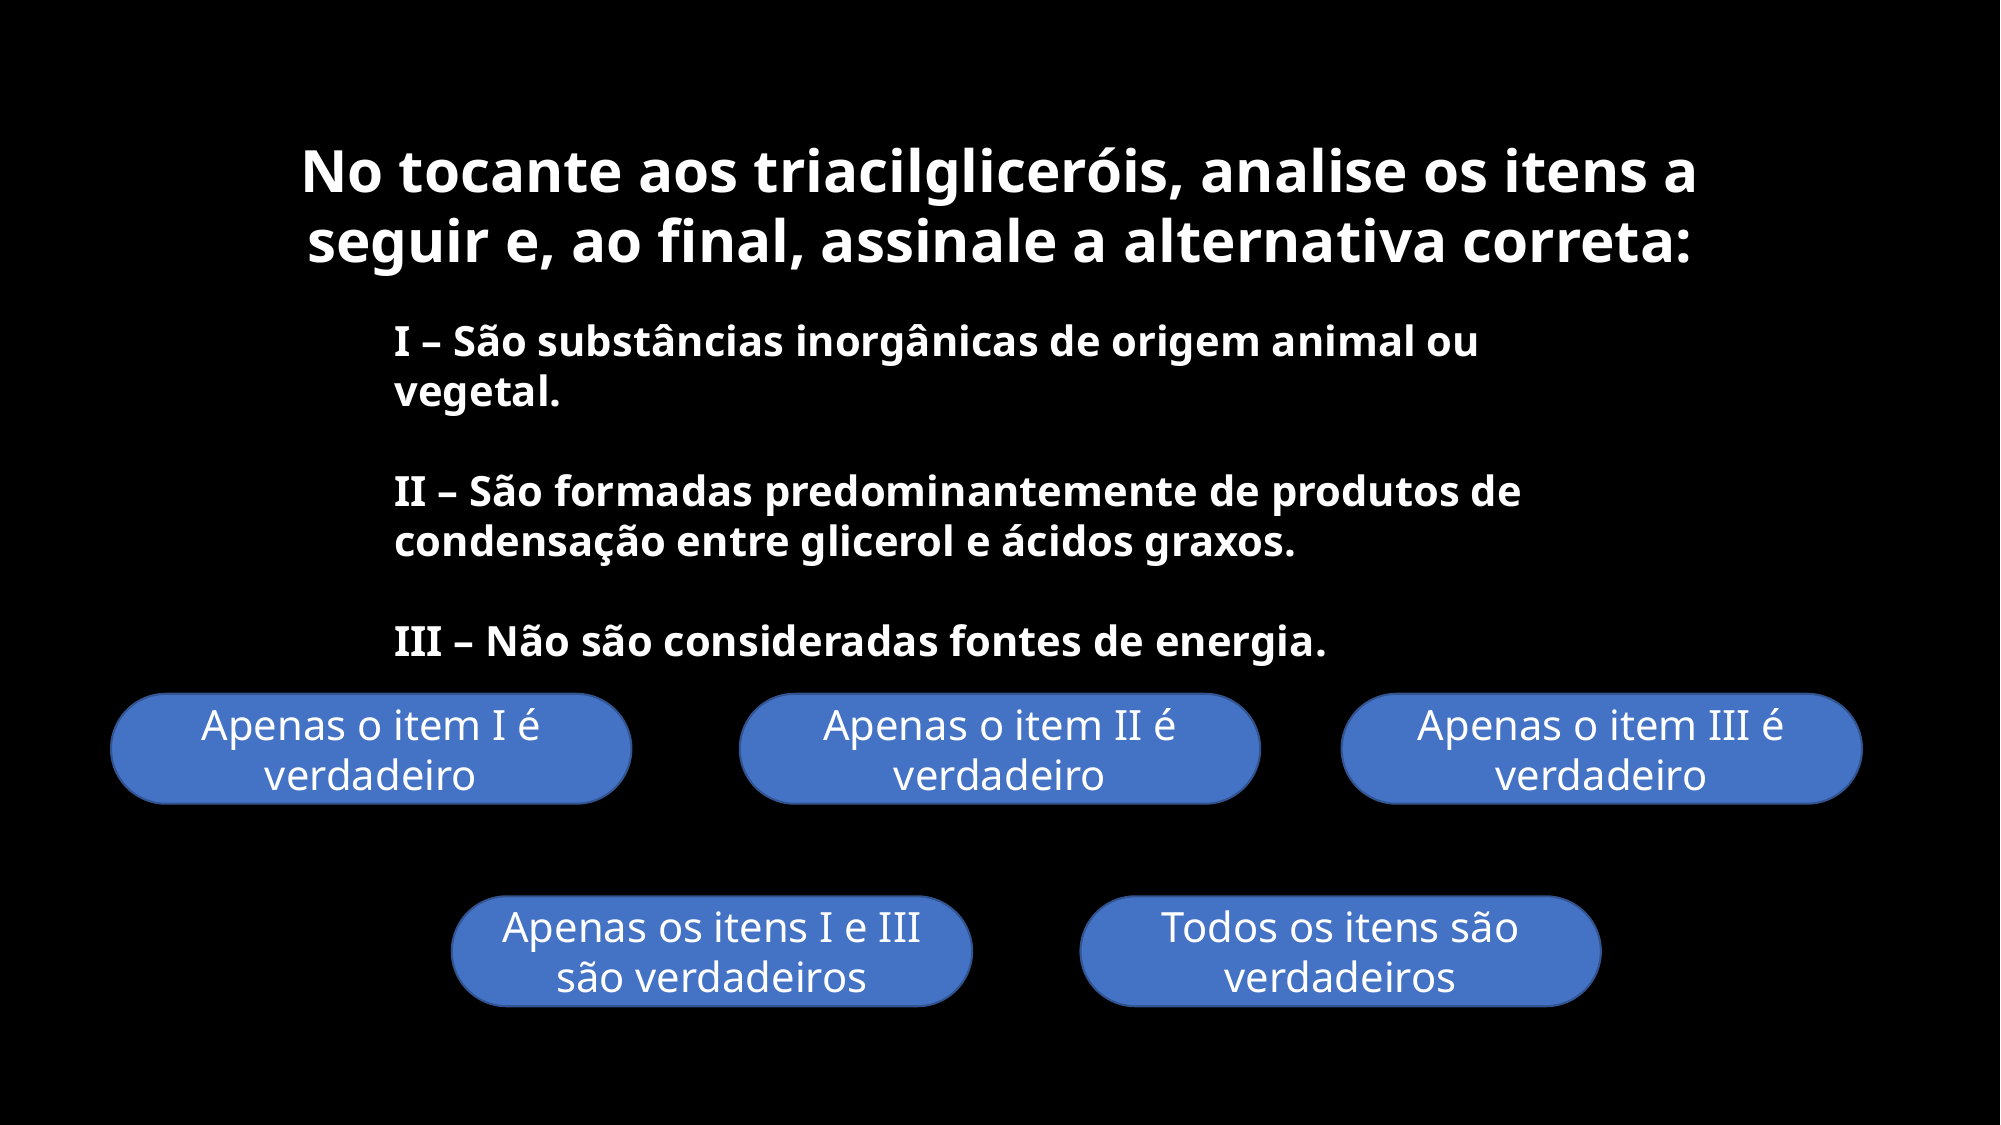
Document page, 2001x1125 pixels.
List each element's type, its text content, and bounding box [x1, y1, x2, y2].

text_box Apenas os itens I e III são verdadeiros [450, 895, 974, 1008]
text_box Apenas o item I é verdadeiro [109, 692, 633, 805]
text_box Apenas o item II é verdadeiro [738, 692, 1262, 805]
text_box No tocante aos triacilgliceróis, analise os itens a seguir e, ao final, assinale a alternativa correta: [258, 126, 1742, 282]
text_box Apenas o item III é verdadeiro [1340, 692, 1864, 805]
text_box I – São substâncias inorgânicas de origem animal ou vegetal. II – São formadas predominantemente de produtos de condensação entre glicerol e ácidos graxos. III – Não são consideradas fontes de energia. [379, 306, 1655, 672]
text_box Todos os itens são verdadeiros [1079, 895, 1602, 1008]
